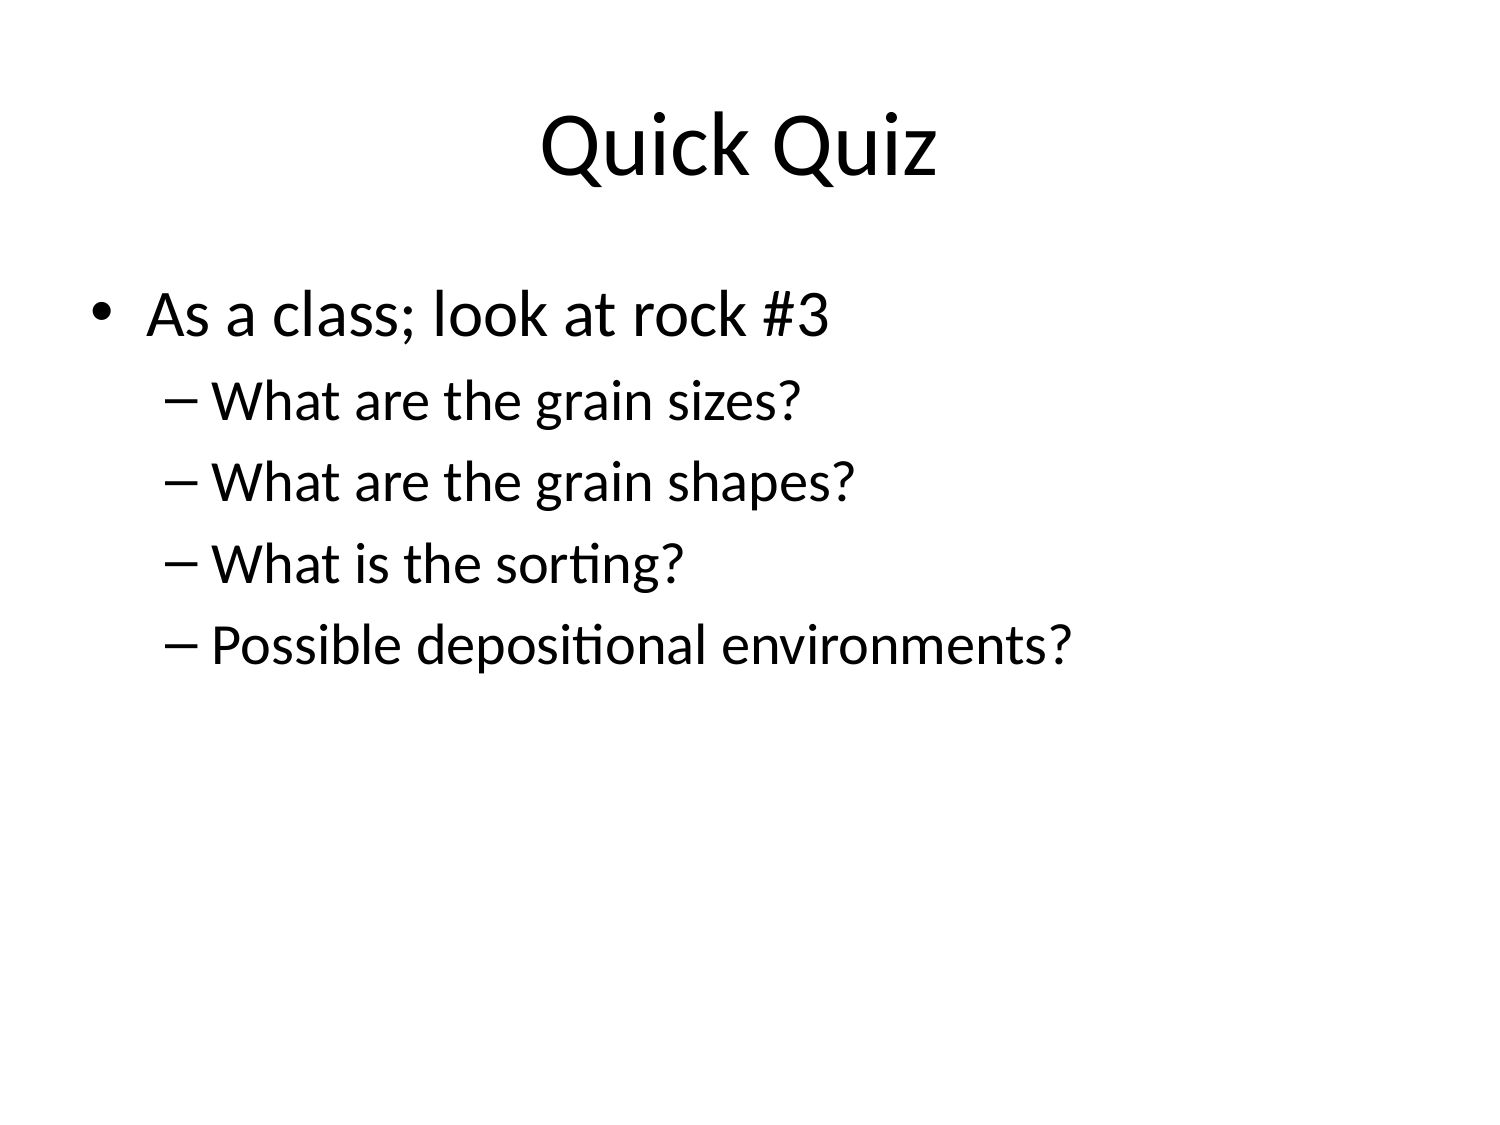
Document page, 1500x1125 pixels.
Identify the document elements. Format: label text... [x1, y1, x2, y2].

title Quick Quiz [75, 45, 1425, 233]
list As a class; look at rock #3 What are the grain sizes? What are the grain shapes? What is the sorting? Possible depositional environments? [75, 262, 1425, 1005]
